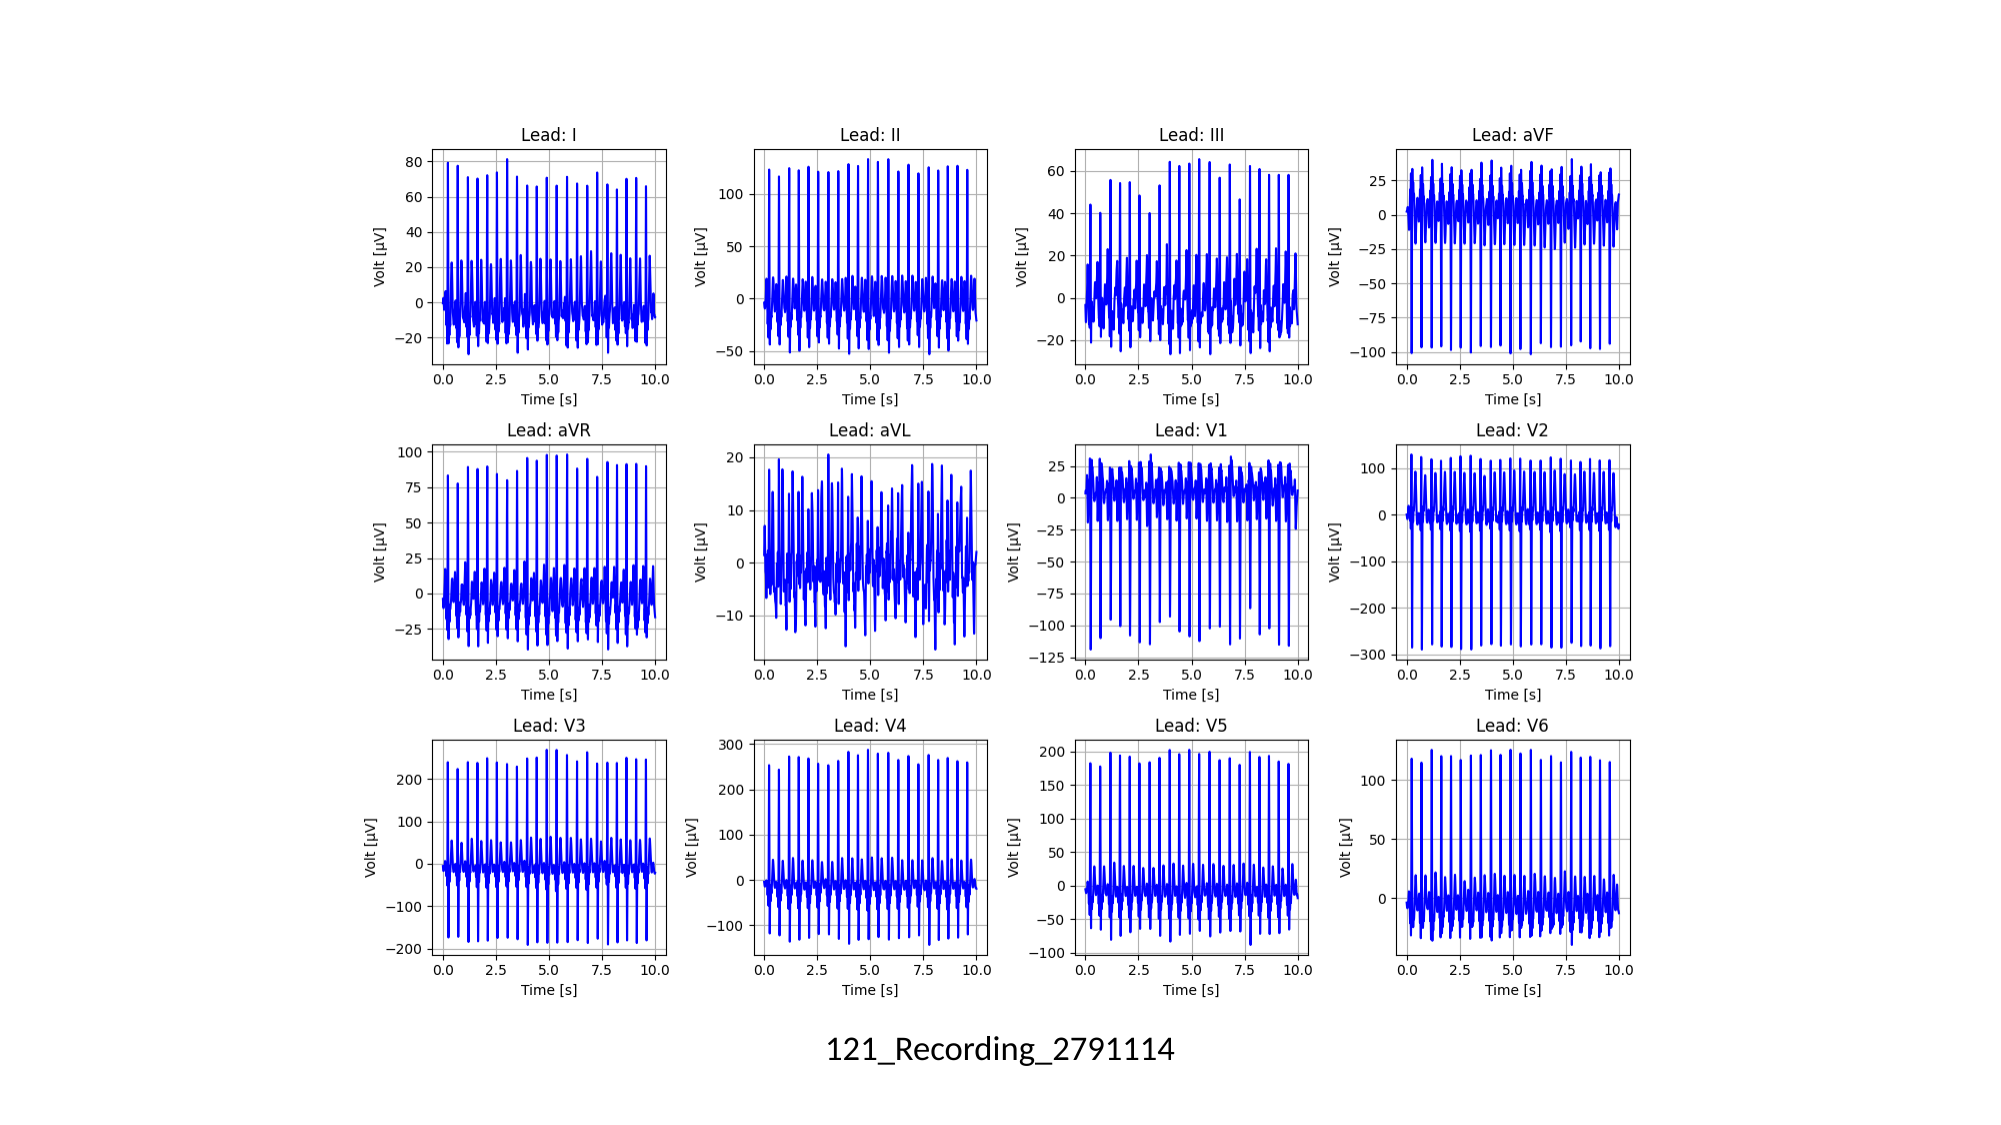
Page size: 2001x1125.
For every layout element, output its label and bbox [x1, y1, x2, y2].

text_box [349, 112, 1650, 1075]
